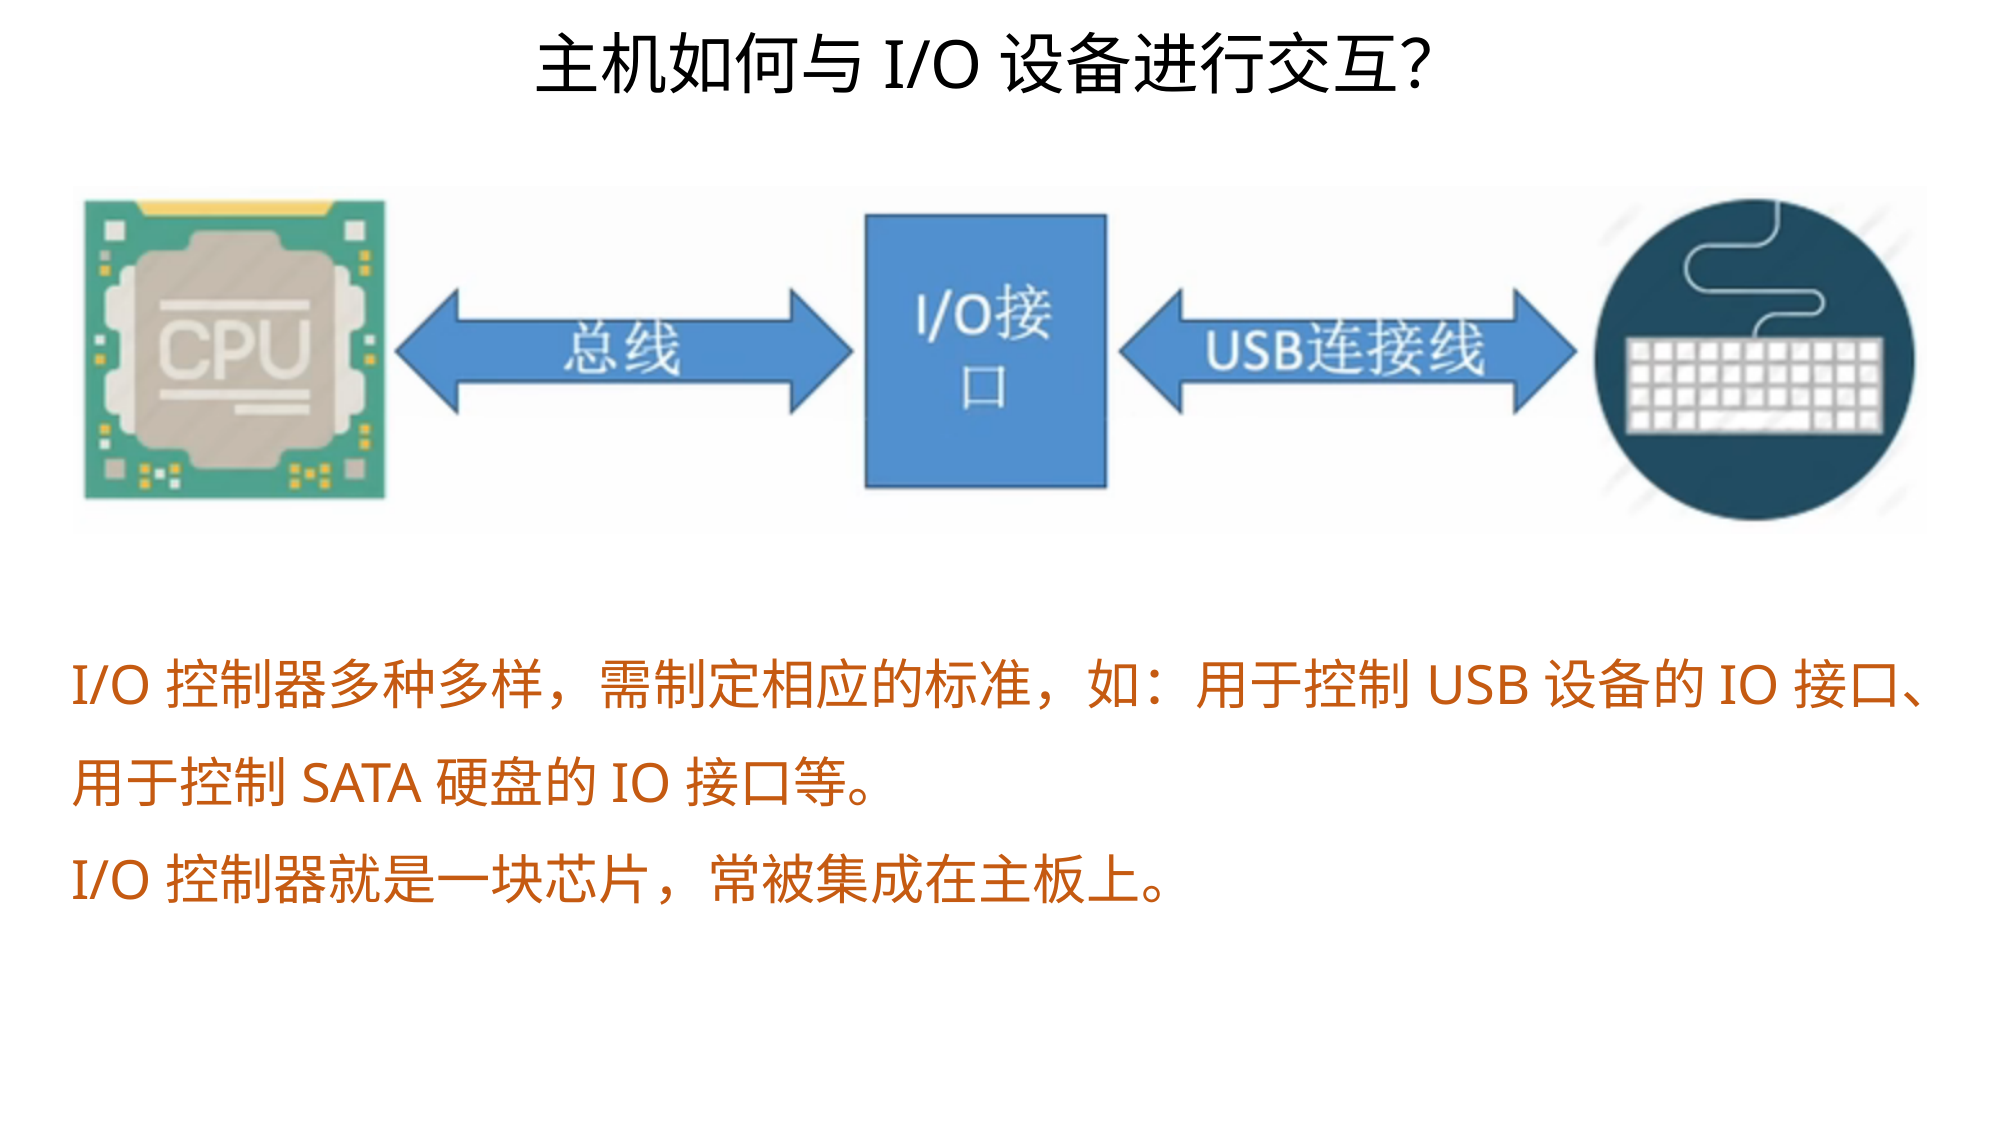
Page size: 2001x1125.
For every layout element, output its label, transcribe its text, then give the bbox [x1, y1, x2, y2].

text_box 主机如何与I/O设备进行交互？ [516, 13, 1483, 109]
text_box I/O控制器多种多样，需制定相应的标准，如：用于控制USB设备的IO接口、用于控制SATA硬盘的IO接口等。 I/O控制器就是一块芯片，常被集成在主板上。 [56, 610, 1944, 918]
picture [73, 186, 1927, 534]
